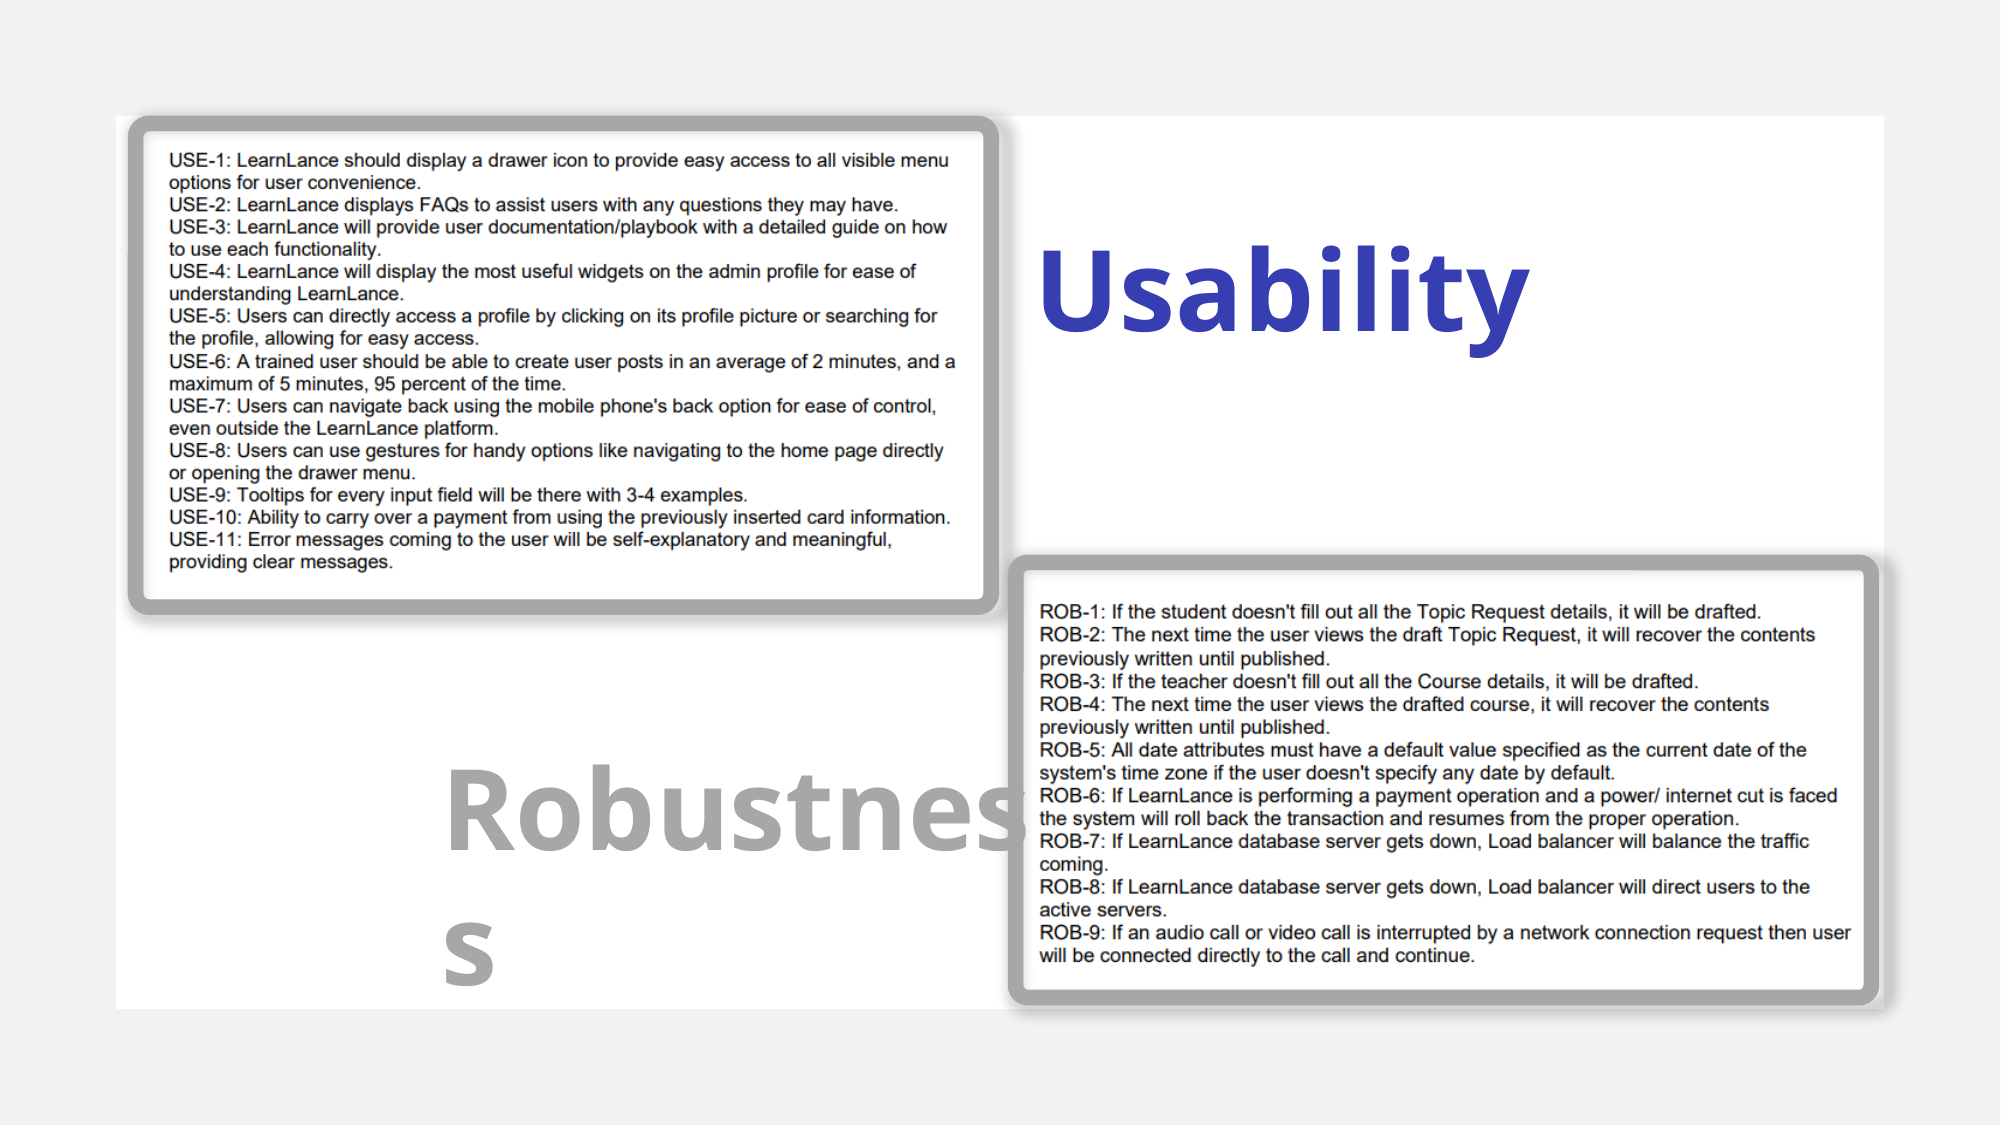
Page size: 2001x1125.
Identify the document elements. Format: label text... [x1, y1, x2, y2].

text_box [1014, 561, 1873, 999]
picture [1032, 597, 1860, 968]
picture [164, 147, 964, 580]
text_box Usability [1019, 211, 1686, 362]
text_box Robustness [426, 730, 1093, 1016]
text_box [134, 122, 993, 609]
